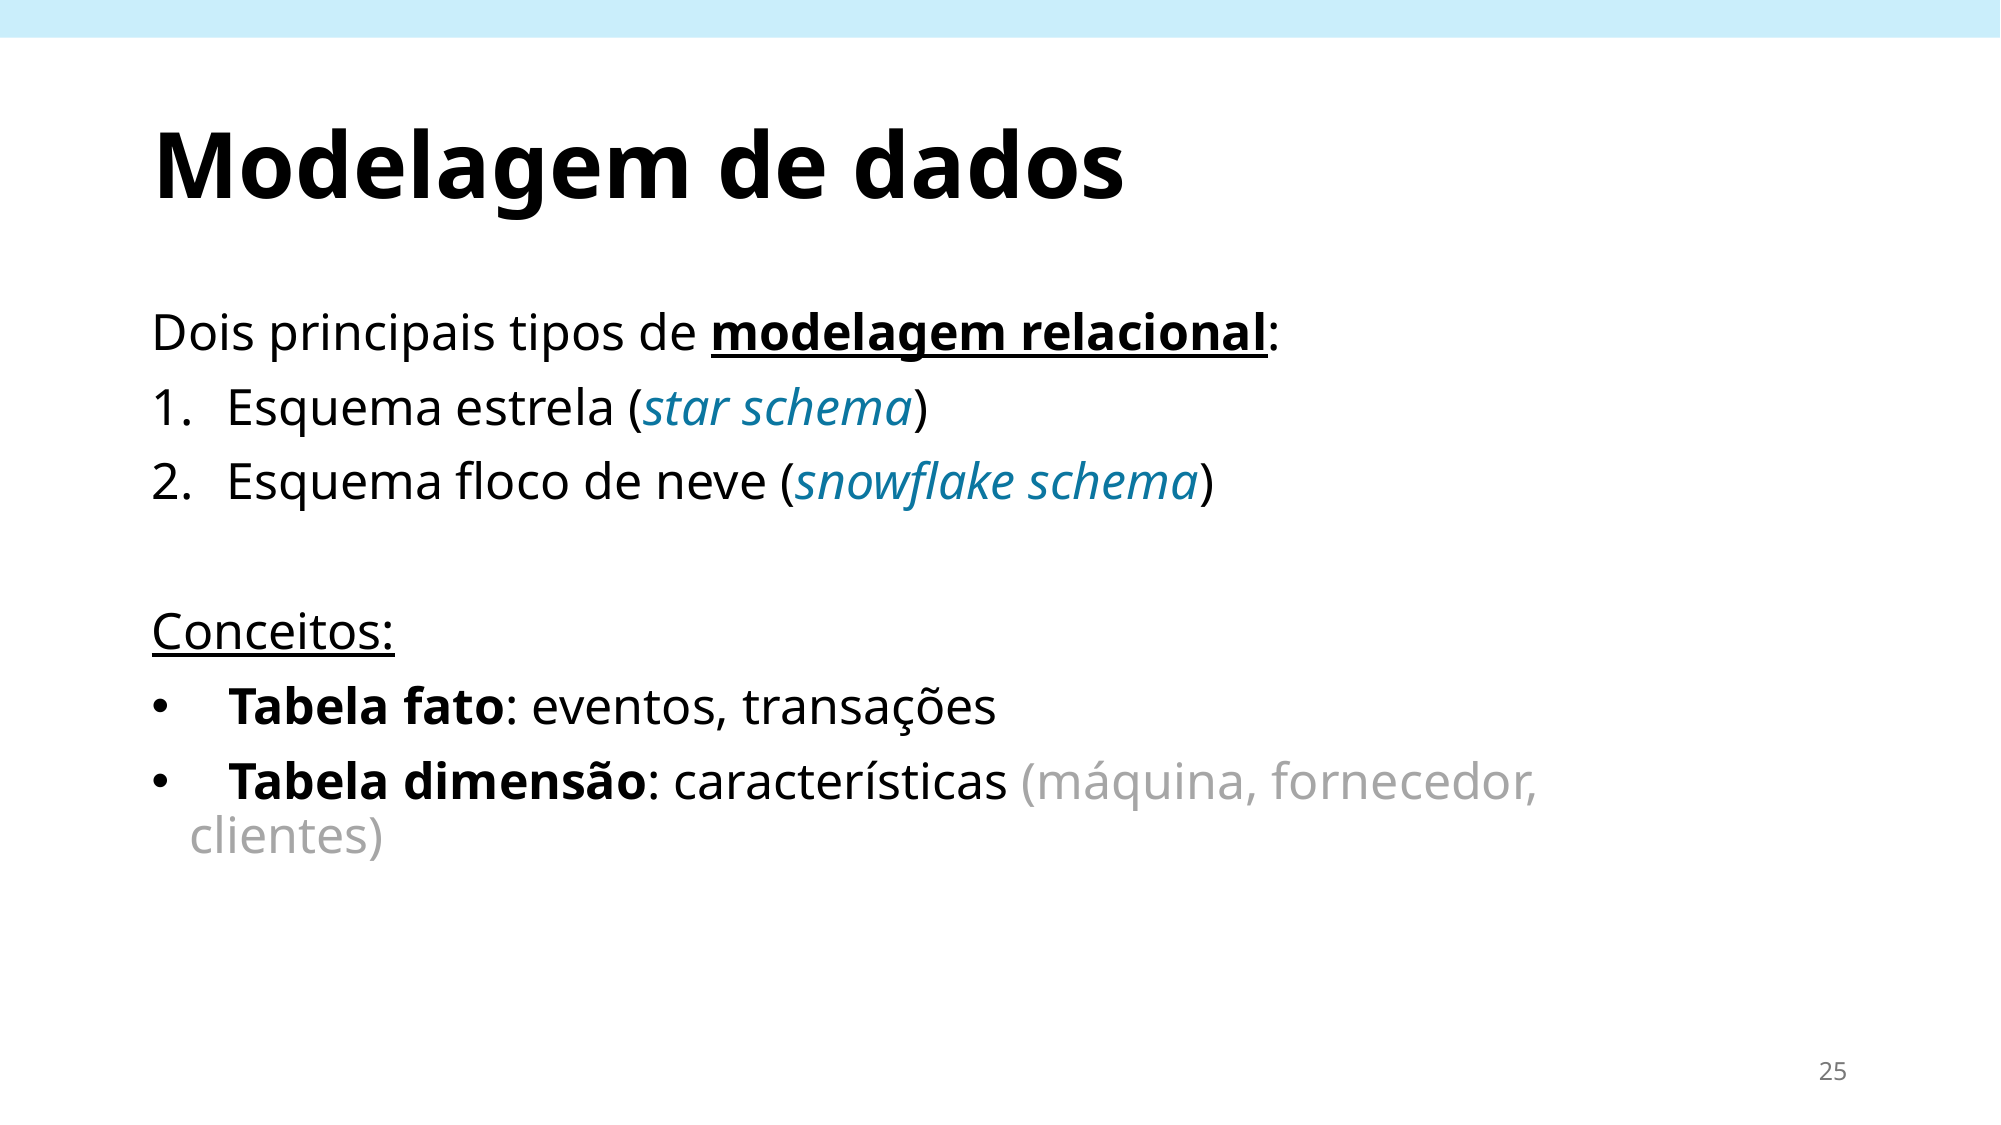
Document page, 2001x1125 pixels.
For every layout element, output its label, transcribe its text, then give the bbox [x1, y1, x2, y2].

slide_number 25 [1412, 1042, 1863, 1103]
title Modelagem de dados [137, 59, 1863, 278]
list Dois principais tipos de modelagem relacional: Esquema estrela (star schema) Esquema floco de neve (snowflake schema) Conceitos: Tabela fato: eventos, transações Tabela dimensão: características (máquina, fornecedor, clientes) [136, 299, 1754, 1014]
text_box [0, 0, 2000, 39]
